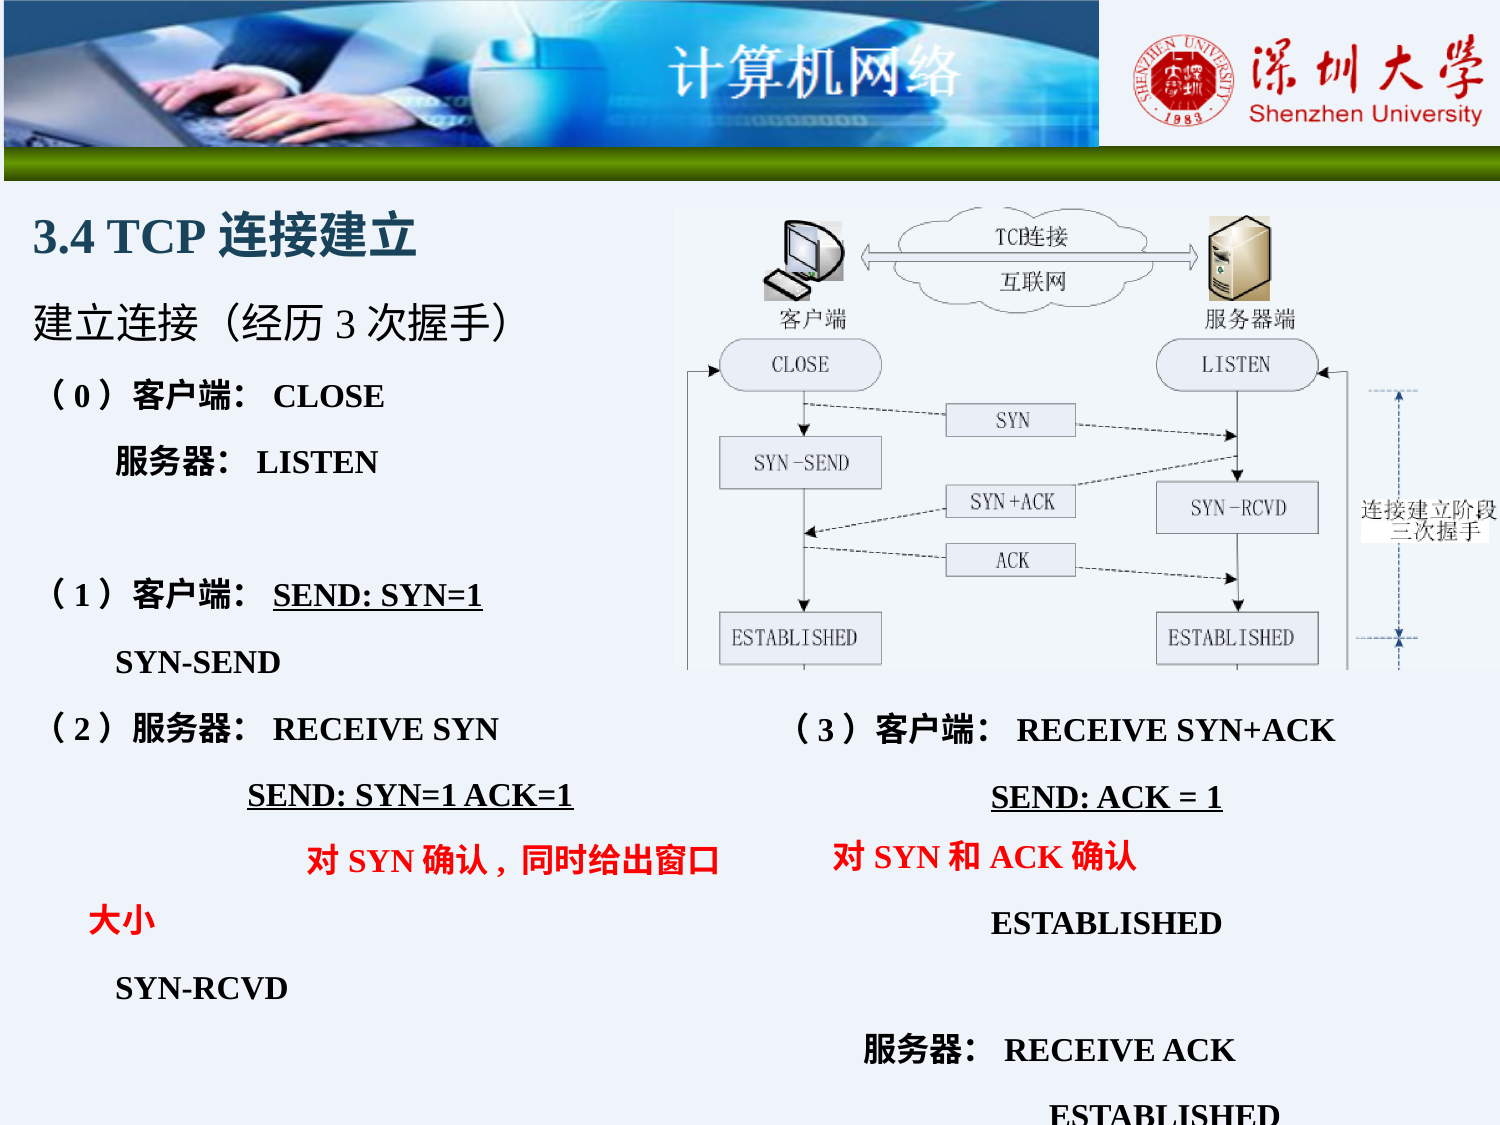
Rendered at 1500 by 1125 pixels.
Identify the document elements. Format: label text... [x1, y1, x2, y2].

list 3.4 TCP连接建立 建立连接（经历3次握手） （0）客户端：CLOSE 服务器：LISTEN （1）客户端：SEND: SYN=1 SYN-SEND （2）服务器：RECEIVE SYN SEND: SYN=1 ACK=1 对SYN确认, 同时给出窗口大小 SYN-RCVD [17, 196, 750, 941]
picture [3, 1, 1099, 147]
picture [1113, 18, 1488, 147]
text_box （3）客户端：RECEIVE SYN+ACK SEND: ACK = 1 对SYN和ACK确认 ESTABLISHED 服务器：RECEIVE ACK ESTABLISHED [761, 681, 1500, 1125]
picture [674, 207, 1500, 670]
